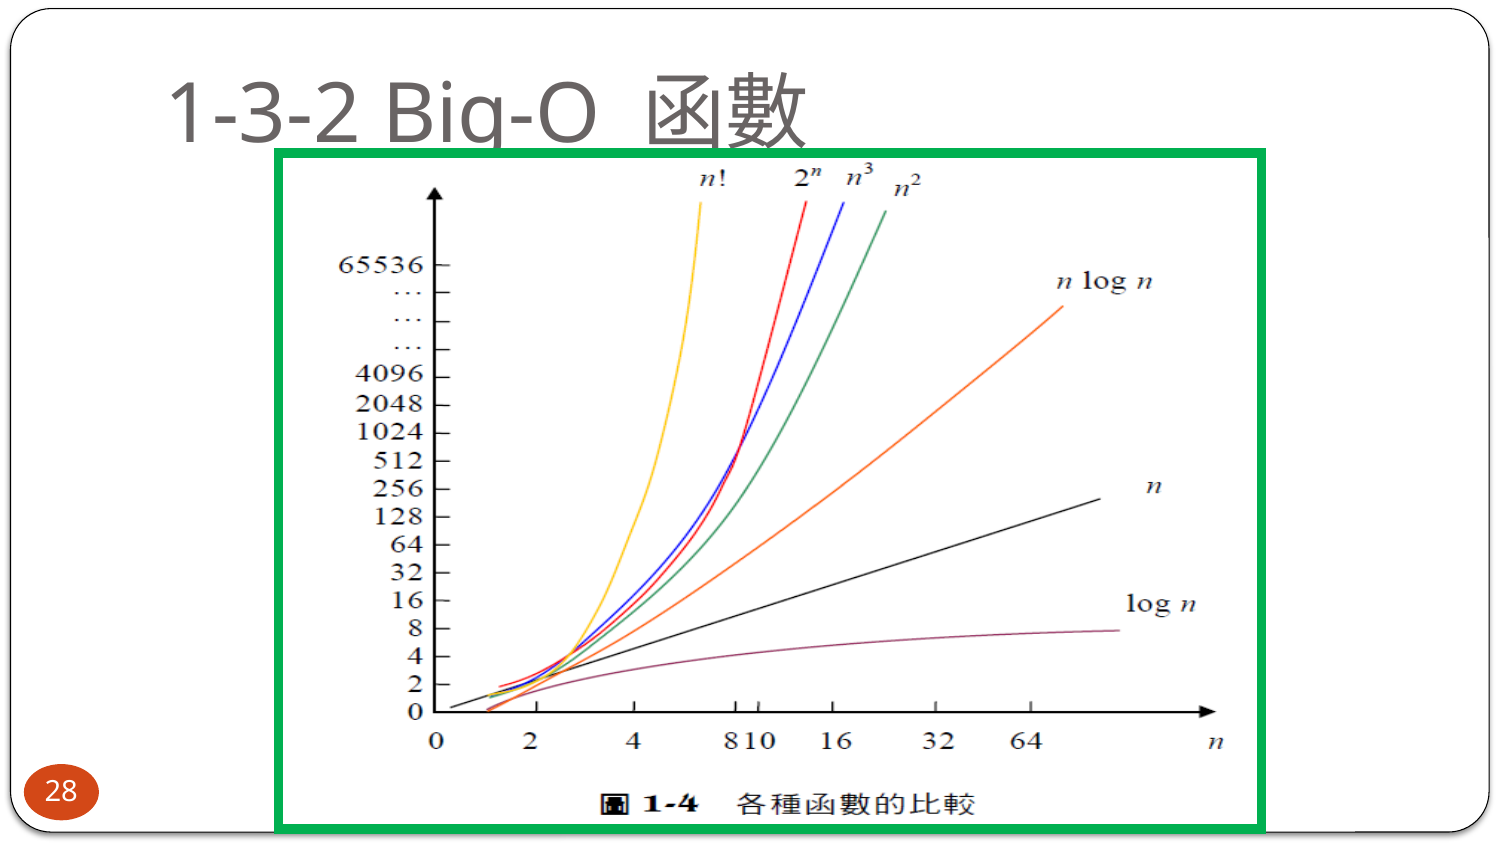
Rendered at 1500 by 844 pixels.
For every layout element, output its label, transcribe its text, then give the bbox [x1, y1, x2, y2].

slide_number 28 [23, 764, 99, 821]
title 1-3-2 Big-O 函數 [150, 33, 1425, 175]
picture [283, 157, 1258, 825]
